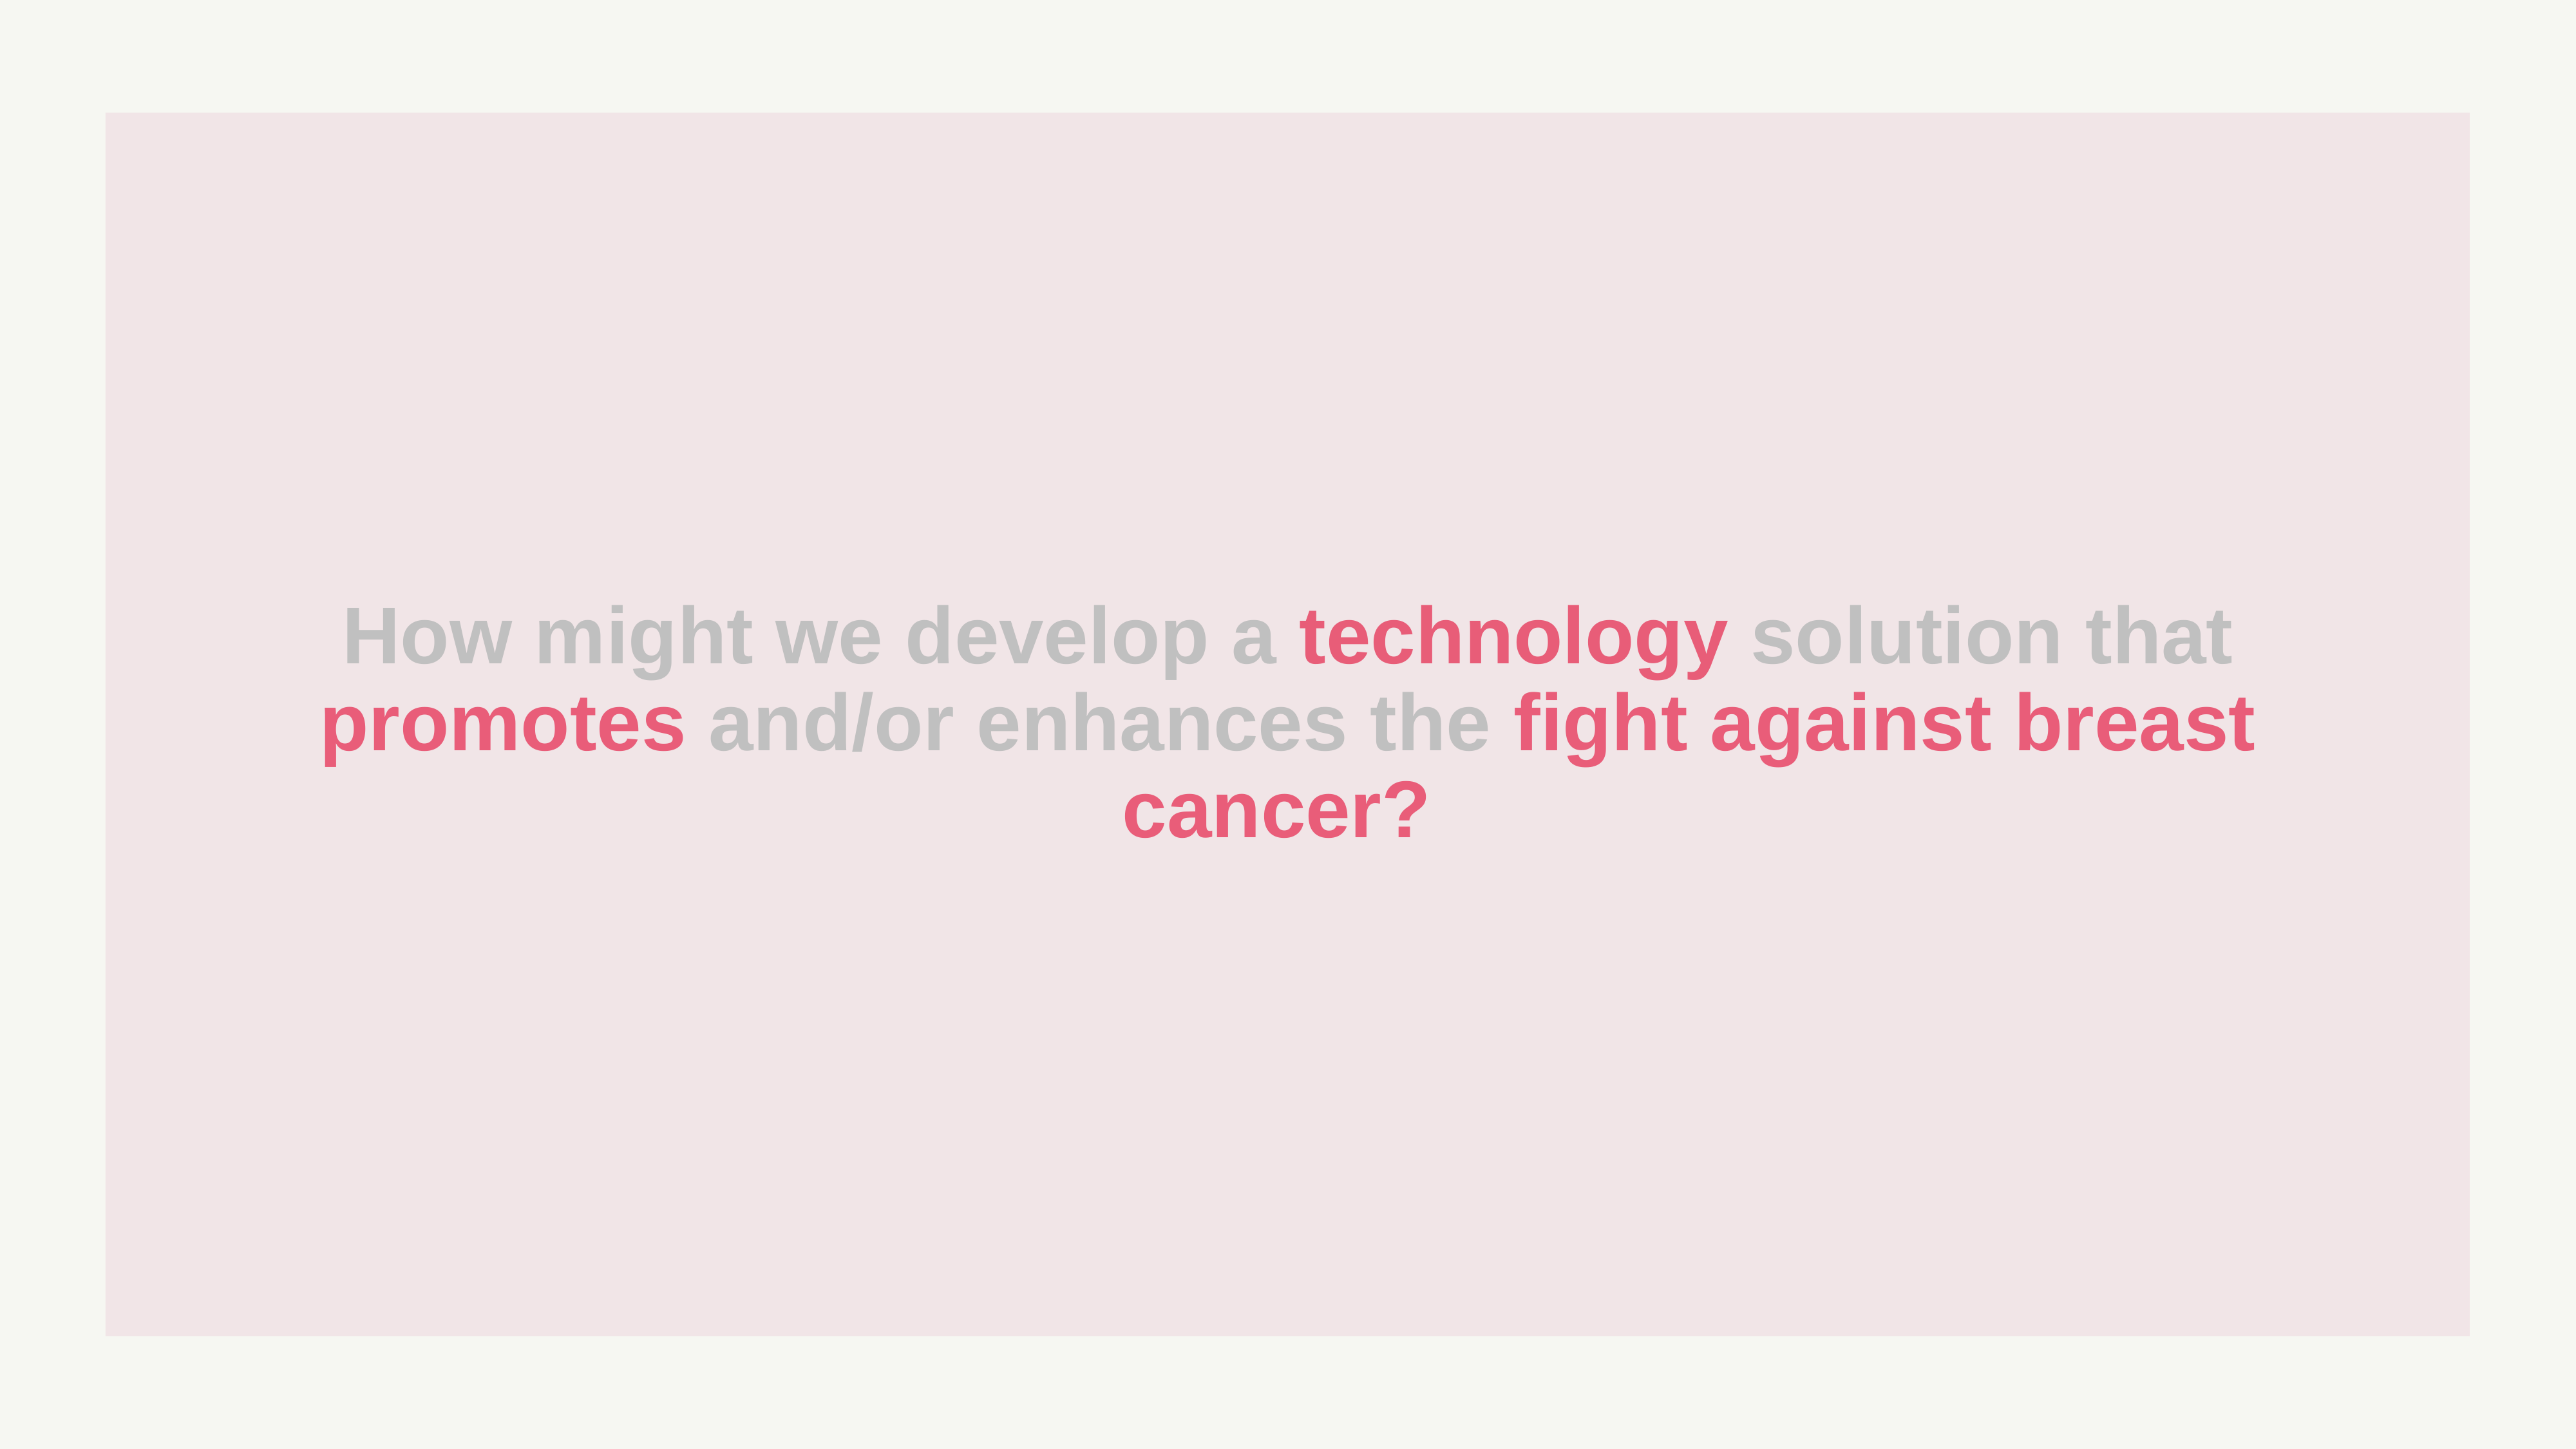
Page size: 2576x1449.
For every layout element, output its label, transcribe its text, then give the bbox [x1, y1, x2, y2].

text_box How might we develop a technology solution that promotes and/or enhances the fight against breast cancer? [261, 589, 2315, 860]
